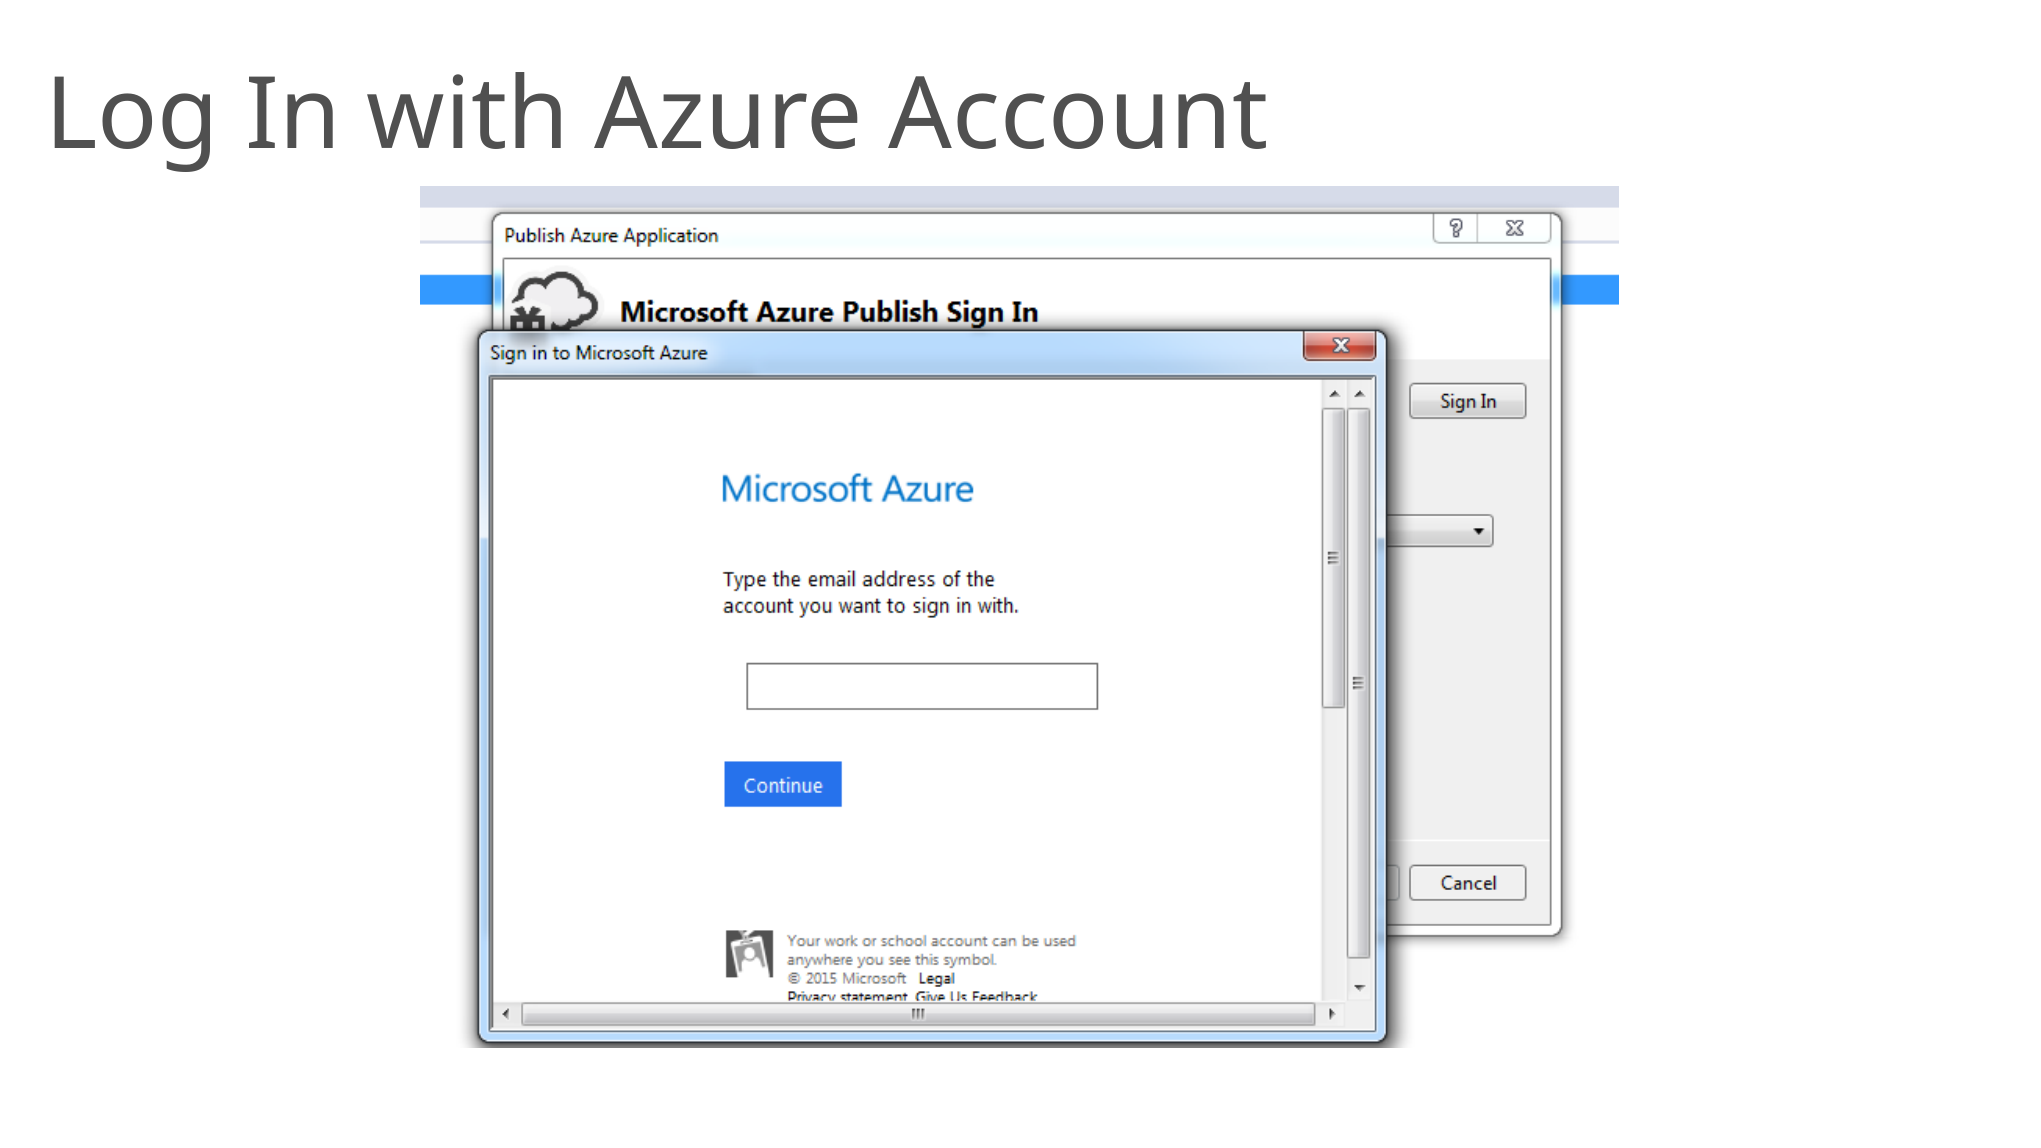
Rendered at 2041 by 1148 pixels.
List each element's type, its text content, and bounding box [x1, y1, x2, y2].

title Log In with Azure Account [45, 48, 1996, 199]
picture [419, 185, 1619, 1048]
